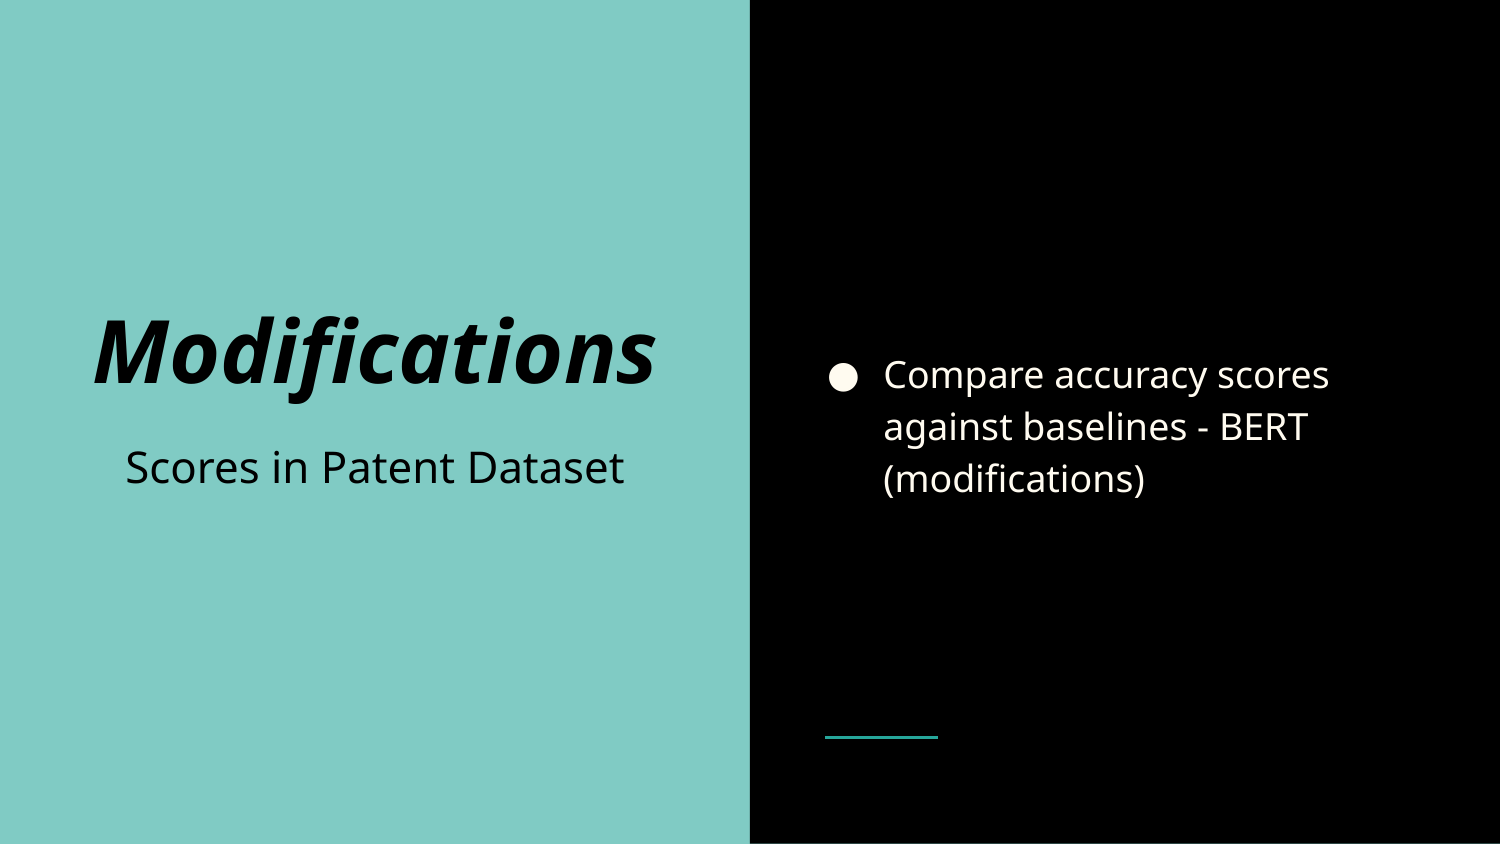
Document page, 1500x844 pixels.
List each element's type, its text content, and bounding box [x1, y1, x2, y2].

subtitle Scores in Patent Dataset [43, 425, 708, 646]
title Modifications [43, 197, 708, 417]
list Compare accuracy scores against baselines - BERT (modifications) [793, 118, 1471, 725]
